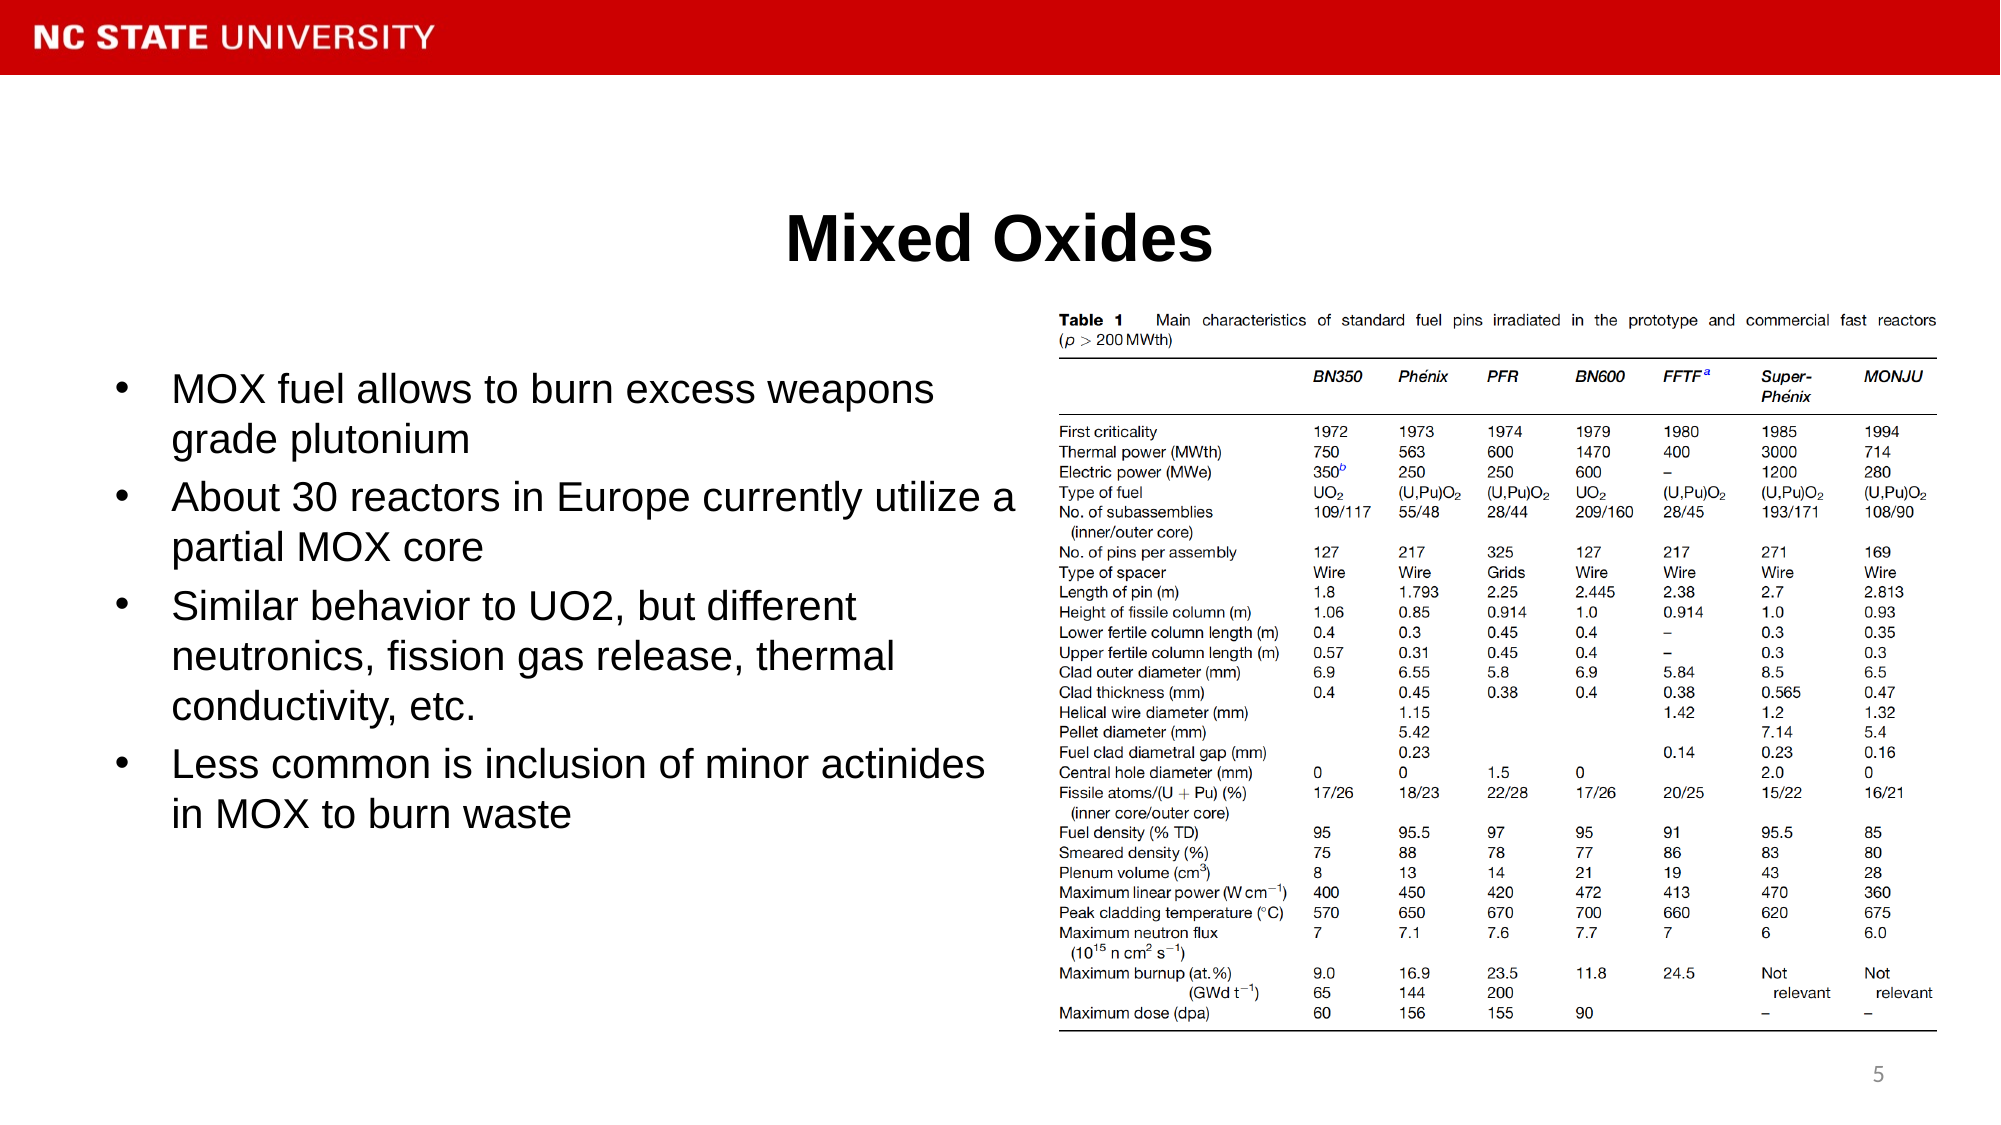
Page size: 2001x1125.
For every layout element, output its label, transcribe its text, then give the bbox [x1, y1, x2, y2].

title Mixed Oxides [99, 147, 1900, 323]
picture [0, 0, 2000, 75]
list MOX fuel allows to burn excess weapons grade plutonium About 30 reactors in Europe currently utilize a partial MOX core Similar behavior to UO2, but different neutronics, fission gas release, thermal conductivity, etc. Less common is inclusion of minor actinides in MOX to burn waste [99, 354, 1033, 1005]
picture [1038, 295, 1950, 1043]
slide_number 5 [1433, 1052, 1900, 1103]
